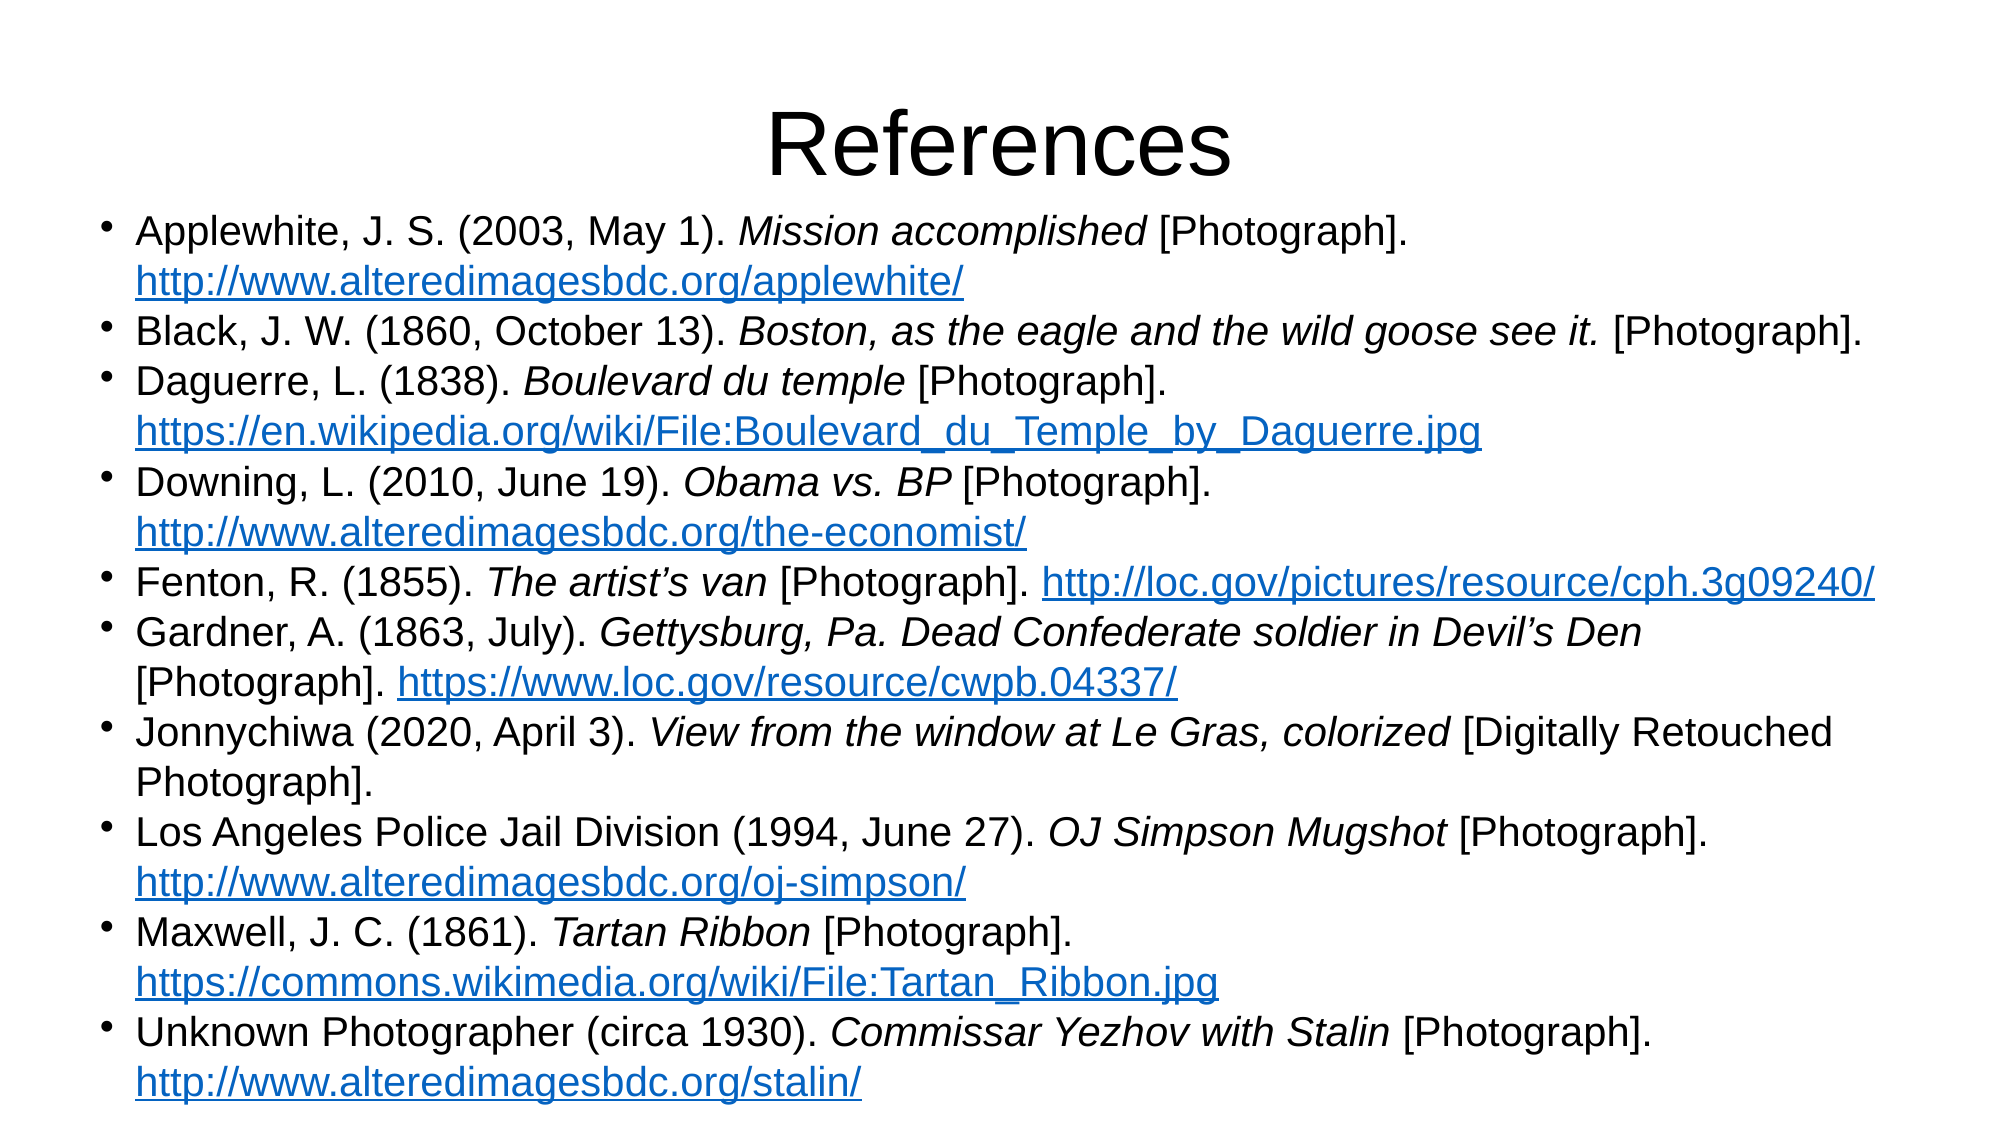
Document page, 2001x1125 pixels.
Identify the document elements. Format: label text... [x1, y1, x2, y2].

text_box Applewhite, J. S. (2003, May 1). Mission accomplished [Photograph]. http://www.alteredimagesbdc.org/applewhite/ Black, J. W. (1860, October 13). Boston, as the eagle and the wild goose see it. [Photograph]. Daguerre, L. (1838). Boulevard du temple [Photograph]. https://en.wikipedia.org/wiki/File:Boulevard_du_Temple_by_Daguerre.jpg Downing, L. (2010, June 19). Obama vs. BP [Photograph]. http://www.alteredimagesbdc.org/the-economist/ Fenton, R. (1855). The artist’s van [Photograph]. http://loc.gov/pictures/resource/cph.3g09240/ Gardner, A. (1863, July). Gettysburg, Pa. Dead Confederate soldier in Devil’s Den [Photograph]. https://www.loc.gov/resource/cwpb.04337/ Jonnychiwa (2020, April 3). View from the window at Le Gras, colorized [Digitally Retouched Photograph]. Los Angeles Police Jail Division (1994, June 27). OJ Simpson Mugshot [Photograph]. http://www.alteredimagesbdc.org/oj-simpson/ Maxwell, J. C. (1861). Tartan Ribbon [Photograph]. https://commons.wikimedia.org/wiki/File:Tartan_Ribbon.jpg Unknown Photographer (circa 1930). Commissar Yezhov with Stalin [Photograph]. http://www.alteredimagesbdc.org/stalin/ [99, 0, 1900, 1125]
